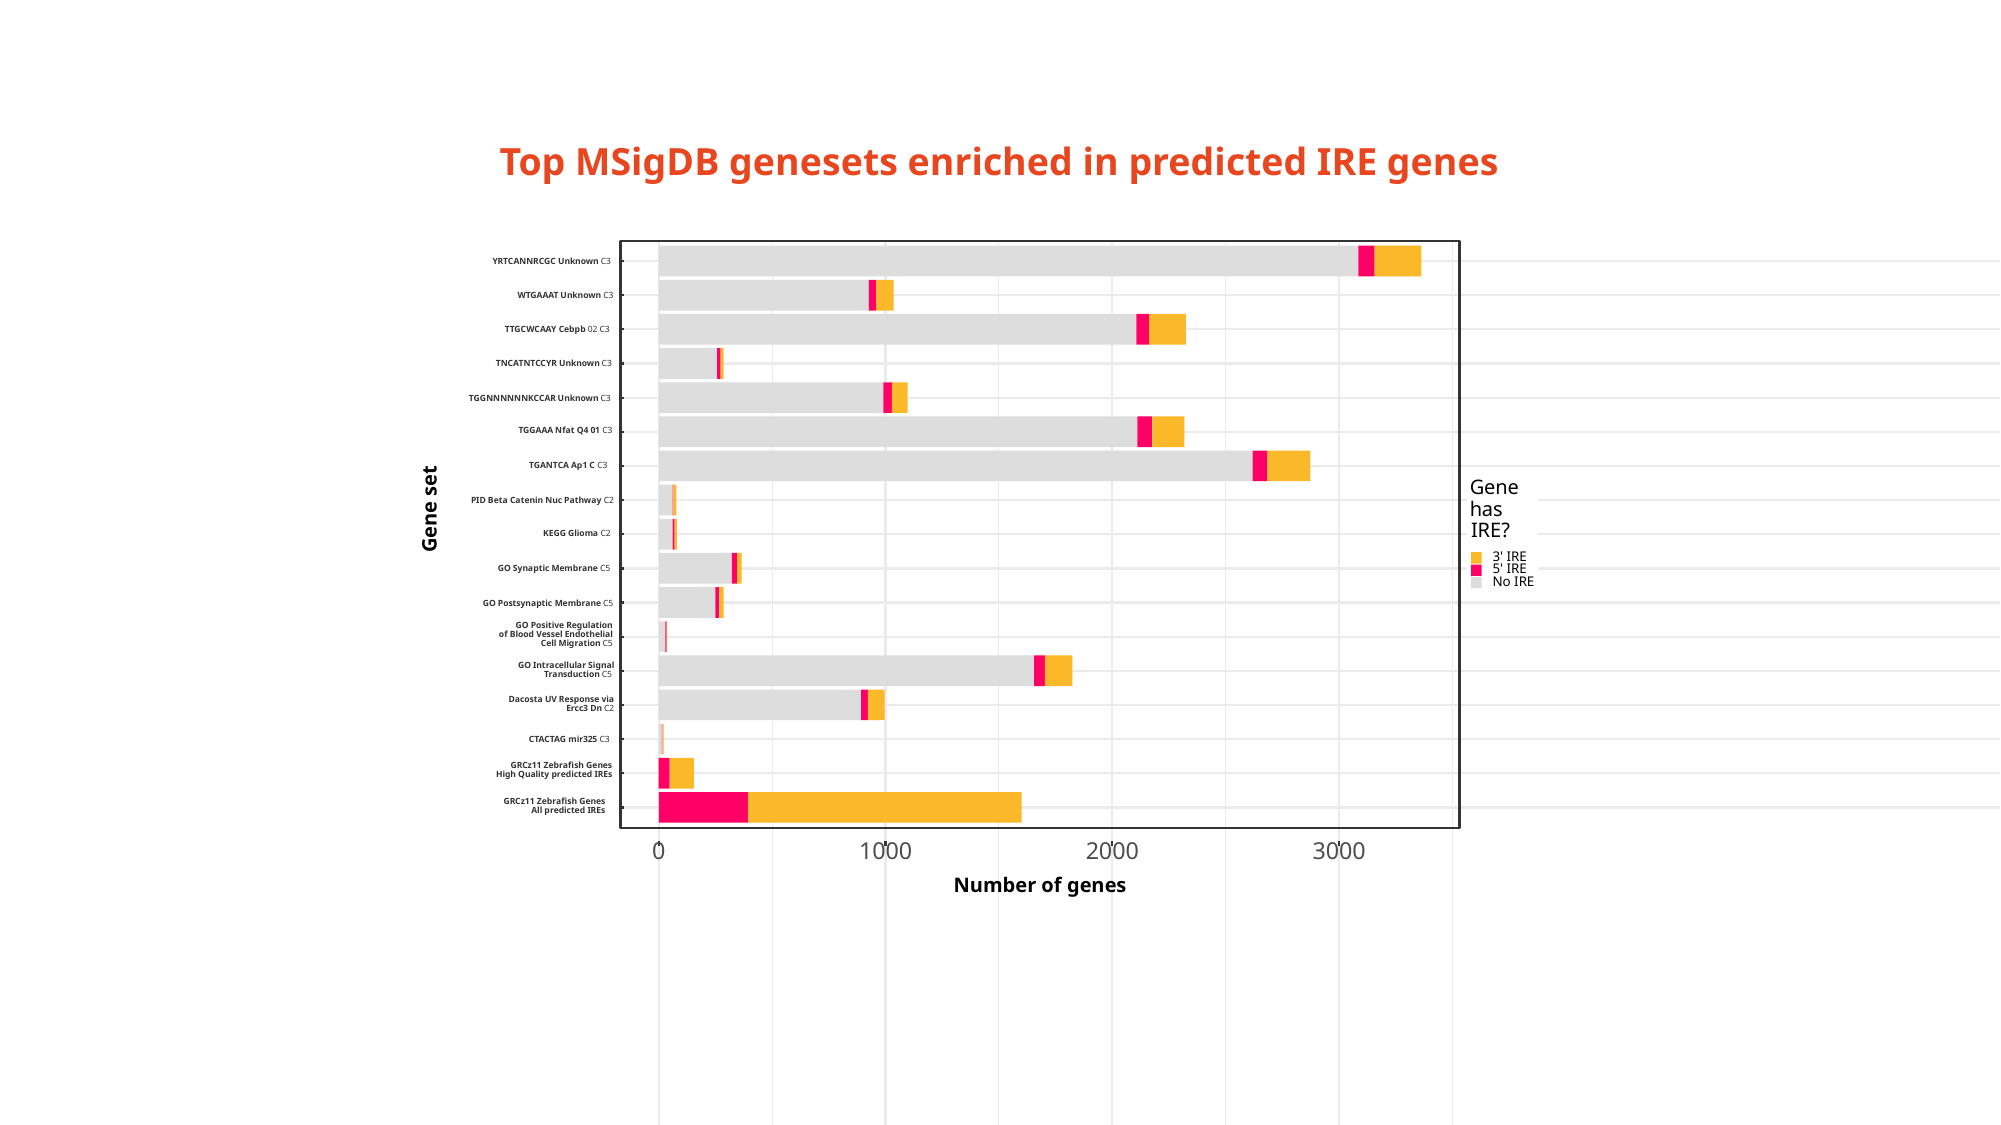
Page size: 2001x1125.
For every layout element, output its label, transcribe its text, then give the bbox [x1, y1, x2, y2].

text_box WTGAAAT Unknown C3 [522, 291, 609, 300]
text_box TGGNNNNNNKCCAR Unknown C3 [471, 394, 609, 405]
text_box Number of genes [962, 876, 1118, 897]
text_box IRE? [1470, 524, 1511, 540]
text_box GO Synaptic Membrane C5 [489, 564, 619, 573]
text_box Gene [1470, 481, 1519, 496]
text_box 3000 [1314, 844, 1364, 861]
text_box GO Intracellular Signal [522, 661, 611, 670]
text_box Gene set [423, 470, 438, 549]
text_box TNCATNTCCYR Unknown C3 [503, 359, 605, 369]
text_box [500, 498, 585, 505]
text_box 3' IRE [1492, 552, 1528, 563]
text_box [1471, 576, 1482, 589]
text_box KEGG Glioma C2 [545, 529, 609, 538]
text_box YRTCANNRCGC Unknown C3 [495, 256, 608, 268]
text_box TGGAAA Nfat Q4 01 C3 [513, 426, 618, 436]
text_box No IRE [1492, 577, 1535, 588]
text_box Dacosta UV Response via Ercc3 Dn C2 [511, 700, 611, 709]
text_box TTGCWCAAY Cebpb 02 C3 [510, 325, 604, 334]
text_box CTACTAG mir325 C3 [533, 735, 606, 744]
text_box TGANTCA Ap1 C C3 [525, 460, 612, 471]
text_box [1466, 475, 1539, 593]
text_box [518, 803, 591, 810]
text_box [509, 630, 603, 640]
text_box [1471, 564, 1482, 576]
text_box GO Postsynaptic Membrane C5 [516, 599, 580, 608]
text_box 2000 [1087, 844, 1138, 861]
text_box Top MSigDB genesets enriched in predicted IRE genes [484, 130, 1515, 191]
text_box [1471, 552, 1482, 564]
text_box Transduction C5 [545, 672, 611, 679]
text_box has [1470, 502, 1502, 518]
text_box 1000 [860, 844, 911, 861]
text_box [620, 240, 1460, 828]
text_box 5' IRE [1492, 564, 1528, 575]
text_box 0 [652, 844, 665, 861]
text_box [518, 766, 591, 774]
